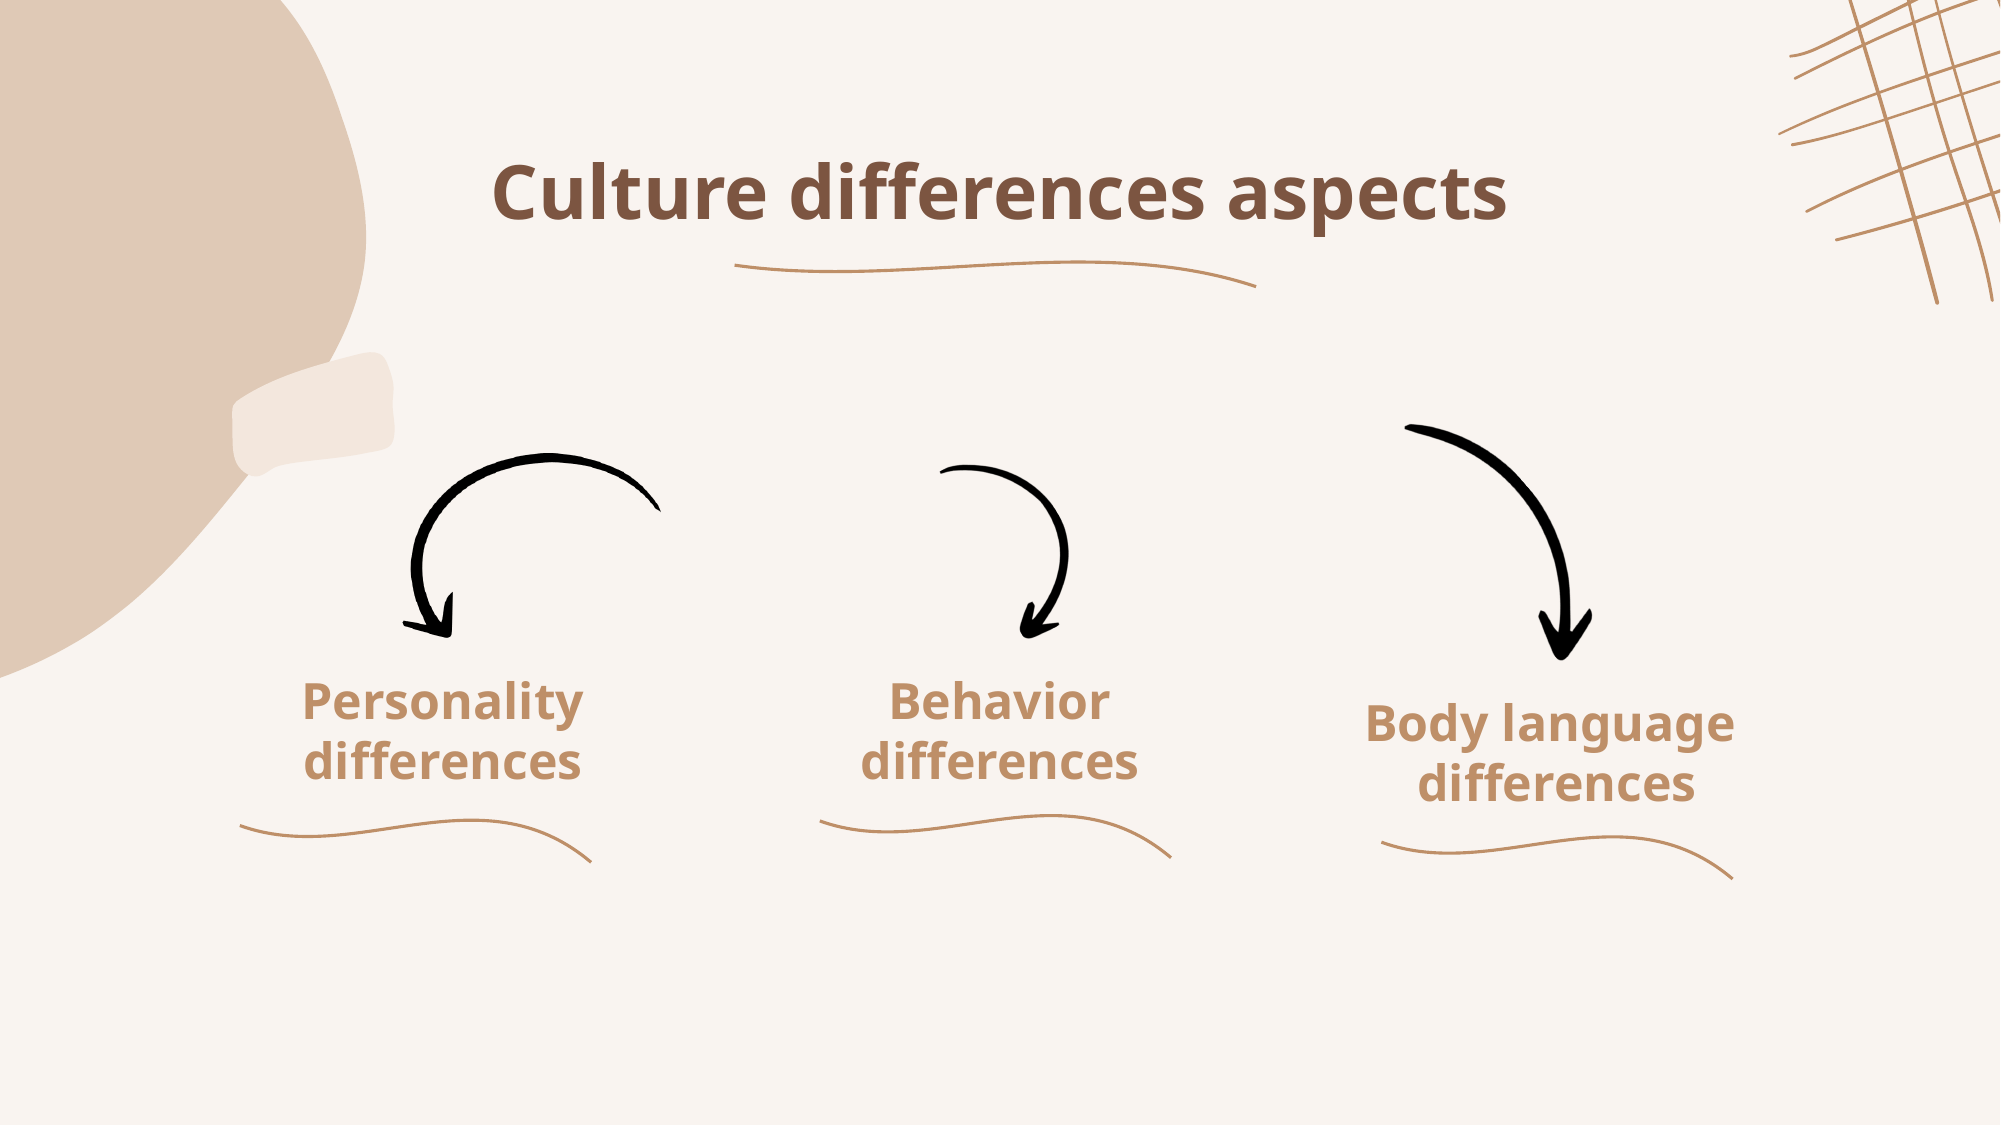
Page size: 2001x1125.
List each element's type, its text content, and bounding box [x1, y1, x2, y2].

text_box [734, 262, 1257, 287]
picture [402, 452, 661, 638]
text_box [1381, 836, 1733, 879]
text_box [239, 820, 592, 863]
title Behavior differences [782, 671, 1218, 788]
picture [1376, 384, 1629, 669]
title Personality differences [225, 671, 661, 788]
title Body language differences [1339, 638, 1775, 865]
text_box [819, 815, 1172, 858]
title Culture differences aspects [155, 124, 1844, 250]
picture [920, 431, 1115, 643]
